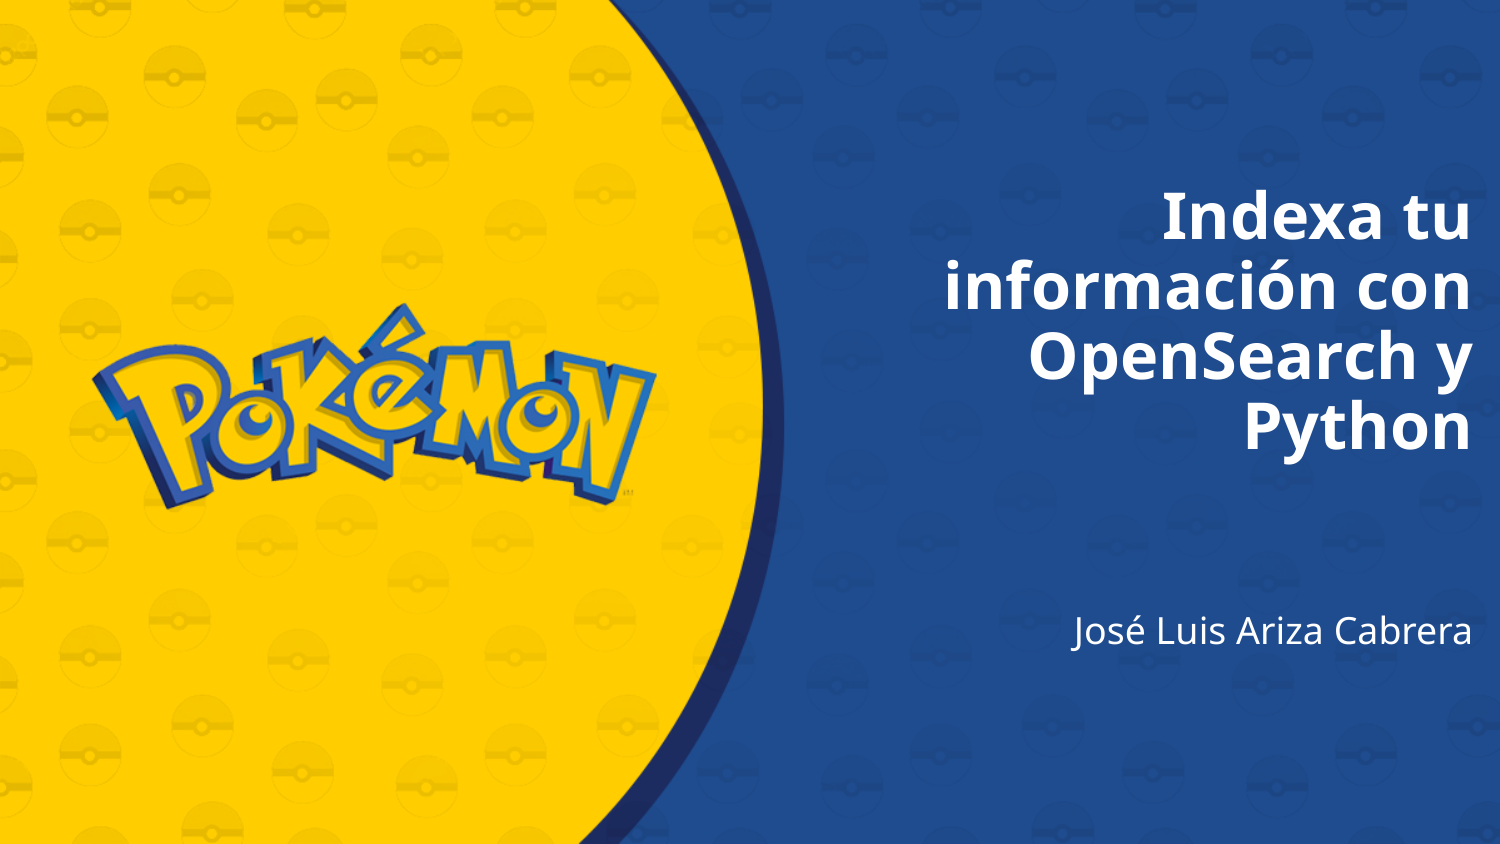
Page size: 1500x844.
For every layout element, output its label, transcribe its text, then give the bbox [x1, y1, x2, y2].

title Indexa tu información con OpenSearch y Python [789, 175, 1485, 470]
subtitle José Luis Ariza Cabrera [789, 530, 1485, 735]
picture [0, 0, 1500, 844]
